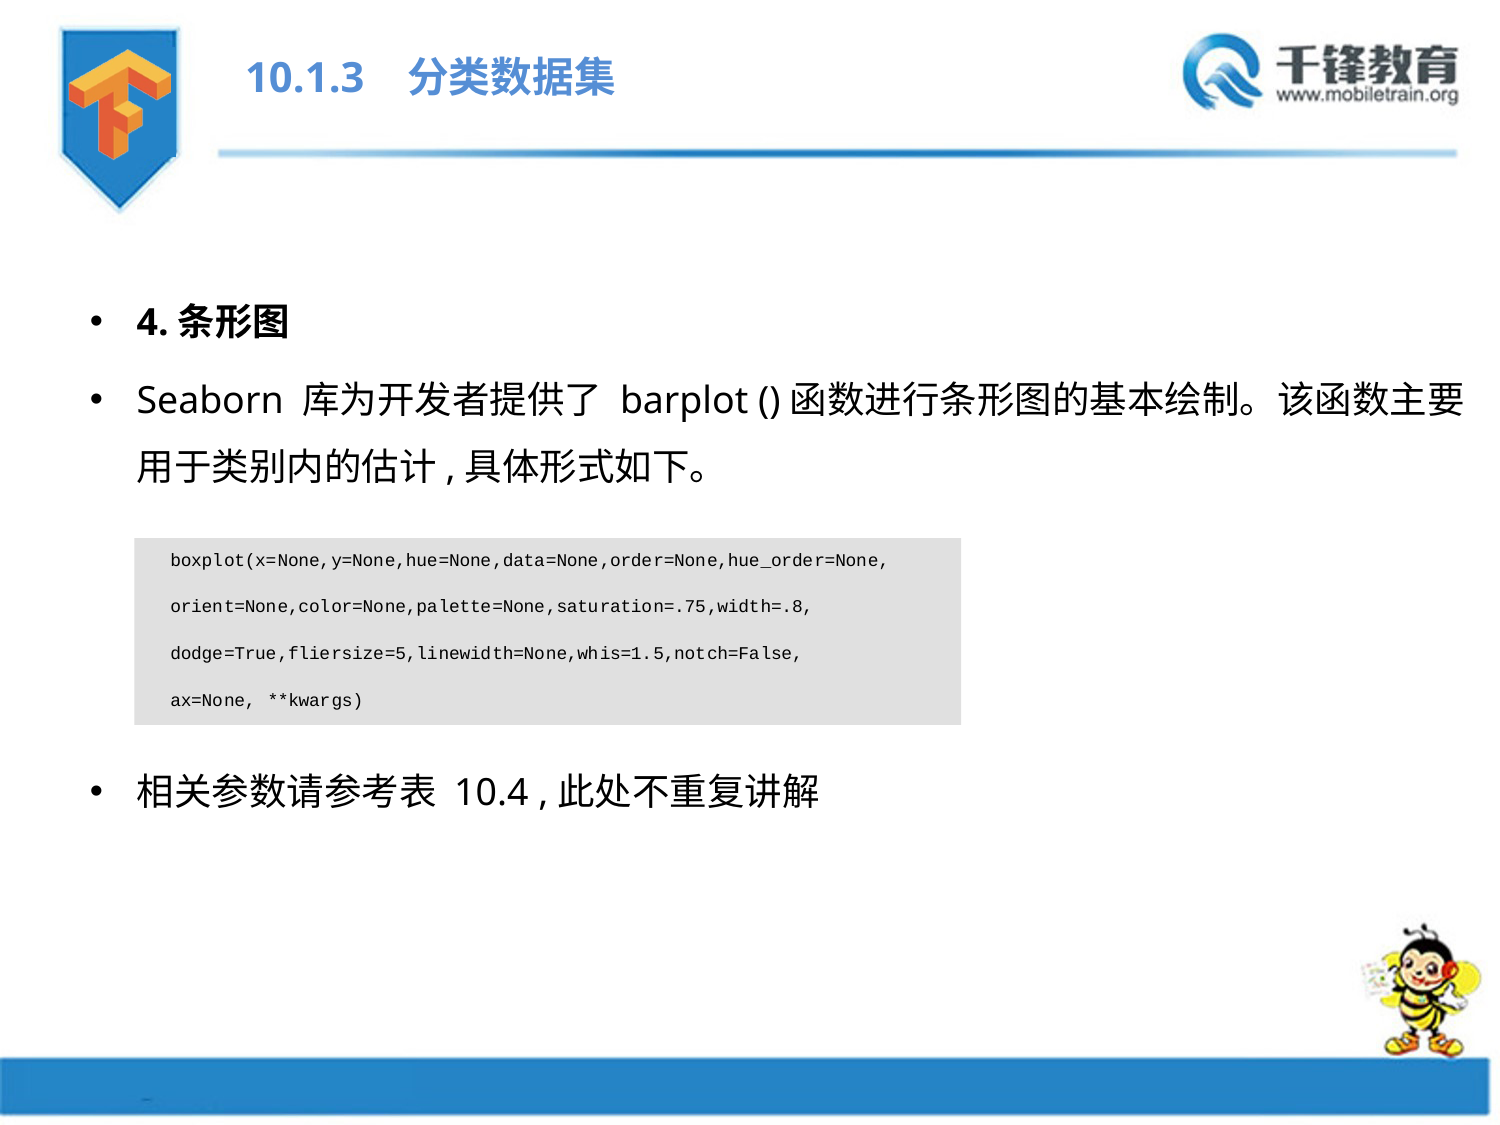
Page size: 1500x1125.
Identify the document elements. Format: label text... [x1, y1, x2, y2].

picture [0, 496, 1500, 738]
text_box 10.1.3 分类数据集 [230, 29, 1069, 122]
picture [0, 821, 1500, 1125]
picture [0, 0, 1500, 267]
text_box 4.条形图 Seaborn 库为开发者提供了 barplot ()函数进行条形图的基本绘制。该函数主要用于类别内的估计,具体形式如下。 [0, 267, 1500, 496]
text_box 相关参数请参考表 10.4 ,此处不重复讲解 [0, 738, 1500, 821]
